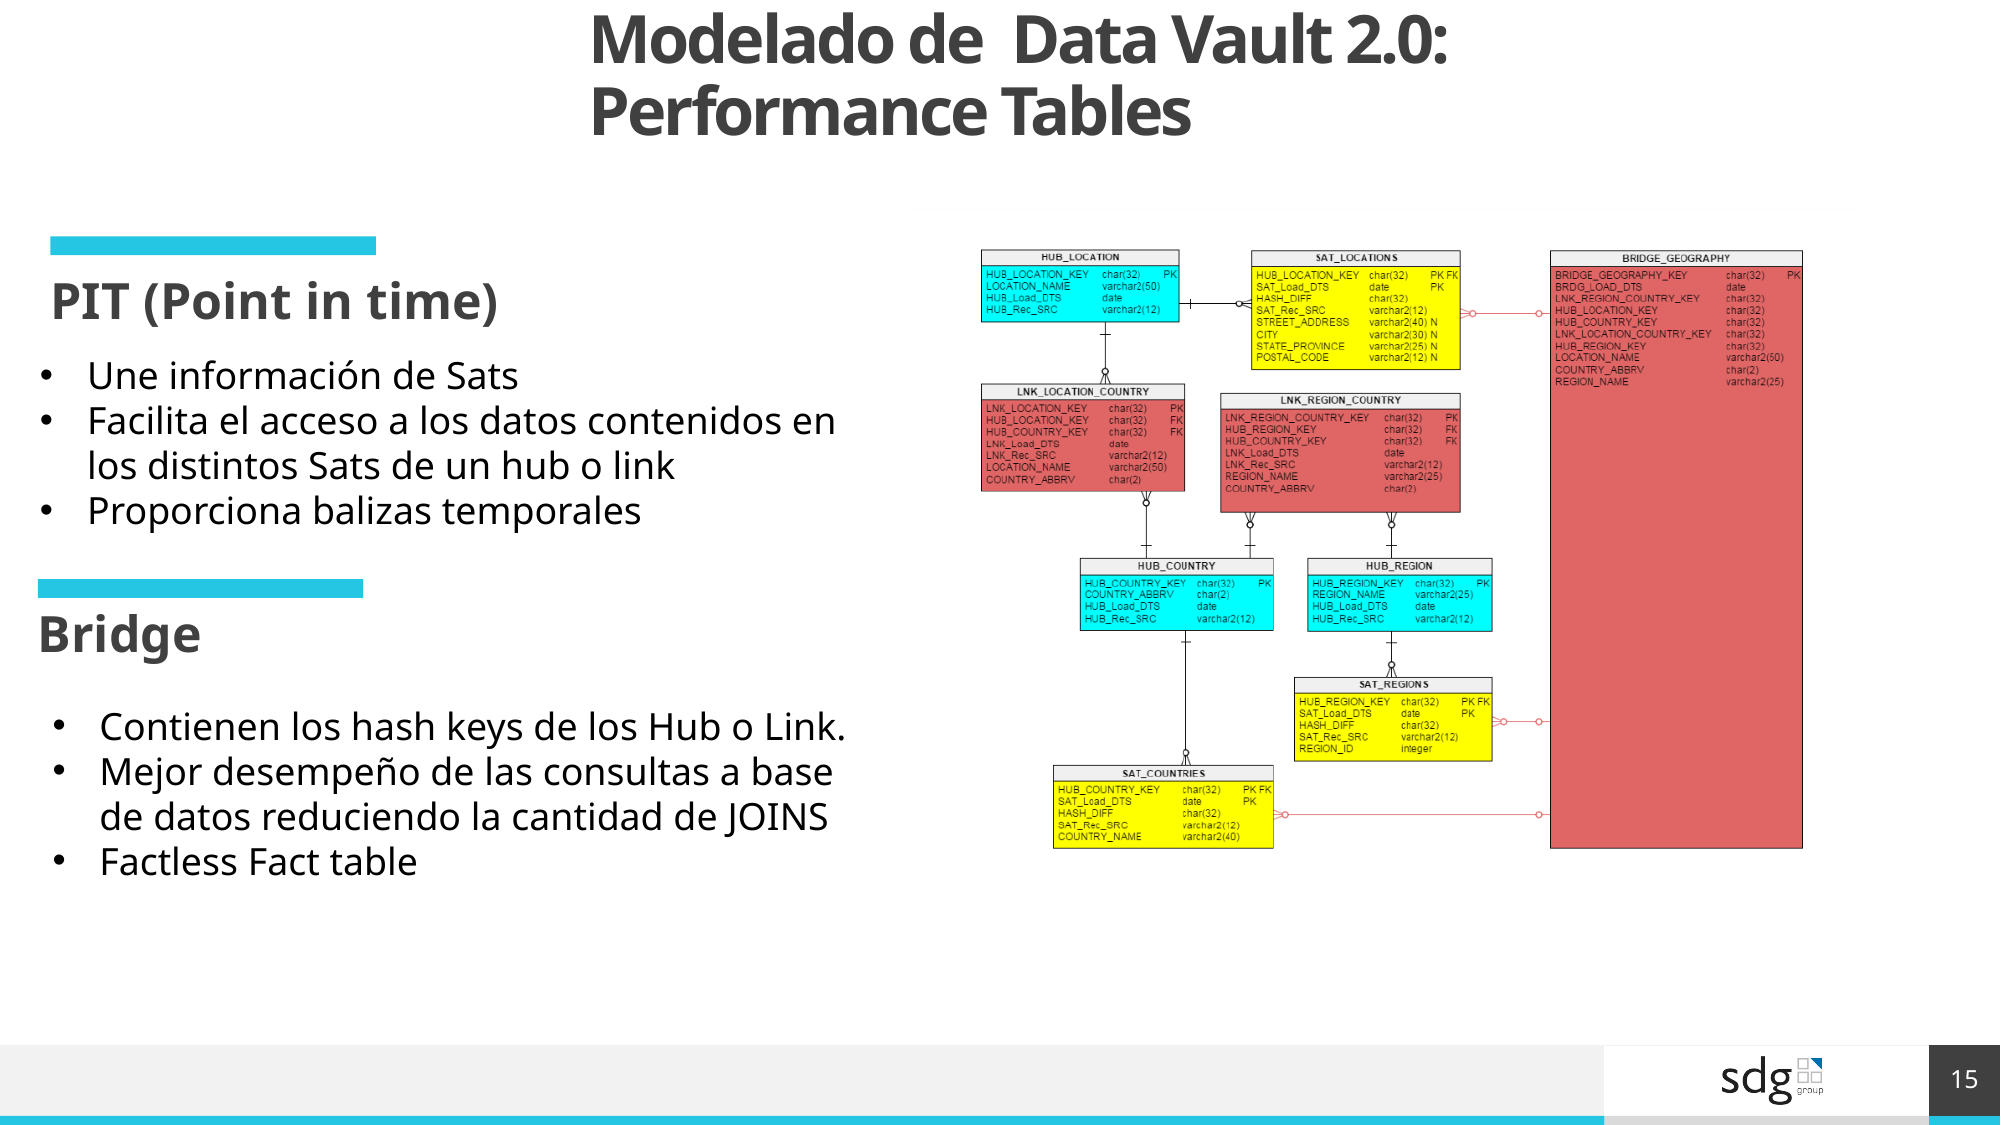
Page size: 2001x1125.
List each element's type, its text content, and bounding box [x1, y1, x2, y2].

text_box PIT (Point in time) [50, 276, 912, 336]
text_box Une información de Sats Facilita el acceso a los datos contenidos en los distintos Sats de un hub o link Proporciona balizas temporales [25, 344, 886, 540]
text_box Bridge [37, 609, 912, 669]
text_box [37, 578, 364, 599]
title Modelado de Data Vault 2.0: Performance Tables [588, 42, 2000, 114]
text_box Contienen los hash keys de los Hub o Link. Mejor desempeño de las consultas a base de datos reduciendo la cantidad de JOINS Factless Fact table [37, 695, 898, 890]
picture [912, 207, 1862, 872]
picture [1722, 1056, 1823, 1105]
slide_number 15 [1929, 1045, 2000, 1116]
text_box [49, 235, 377, 256]
